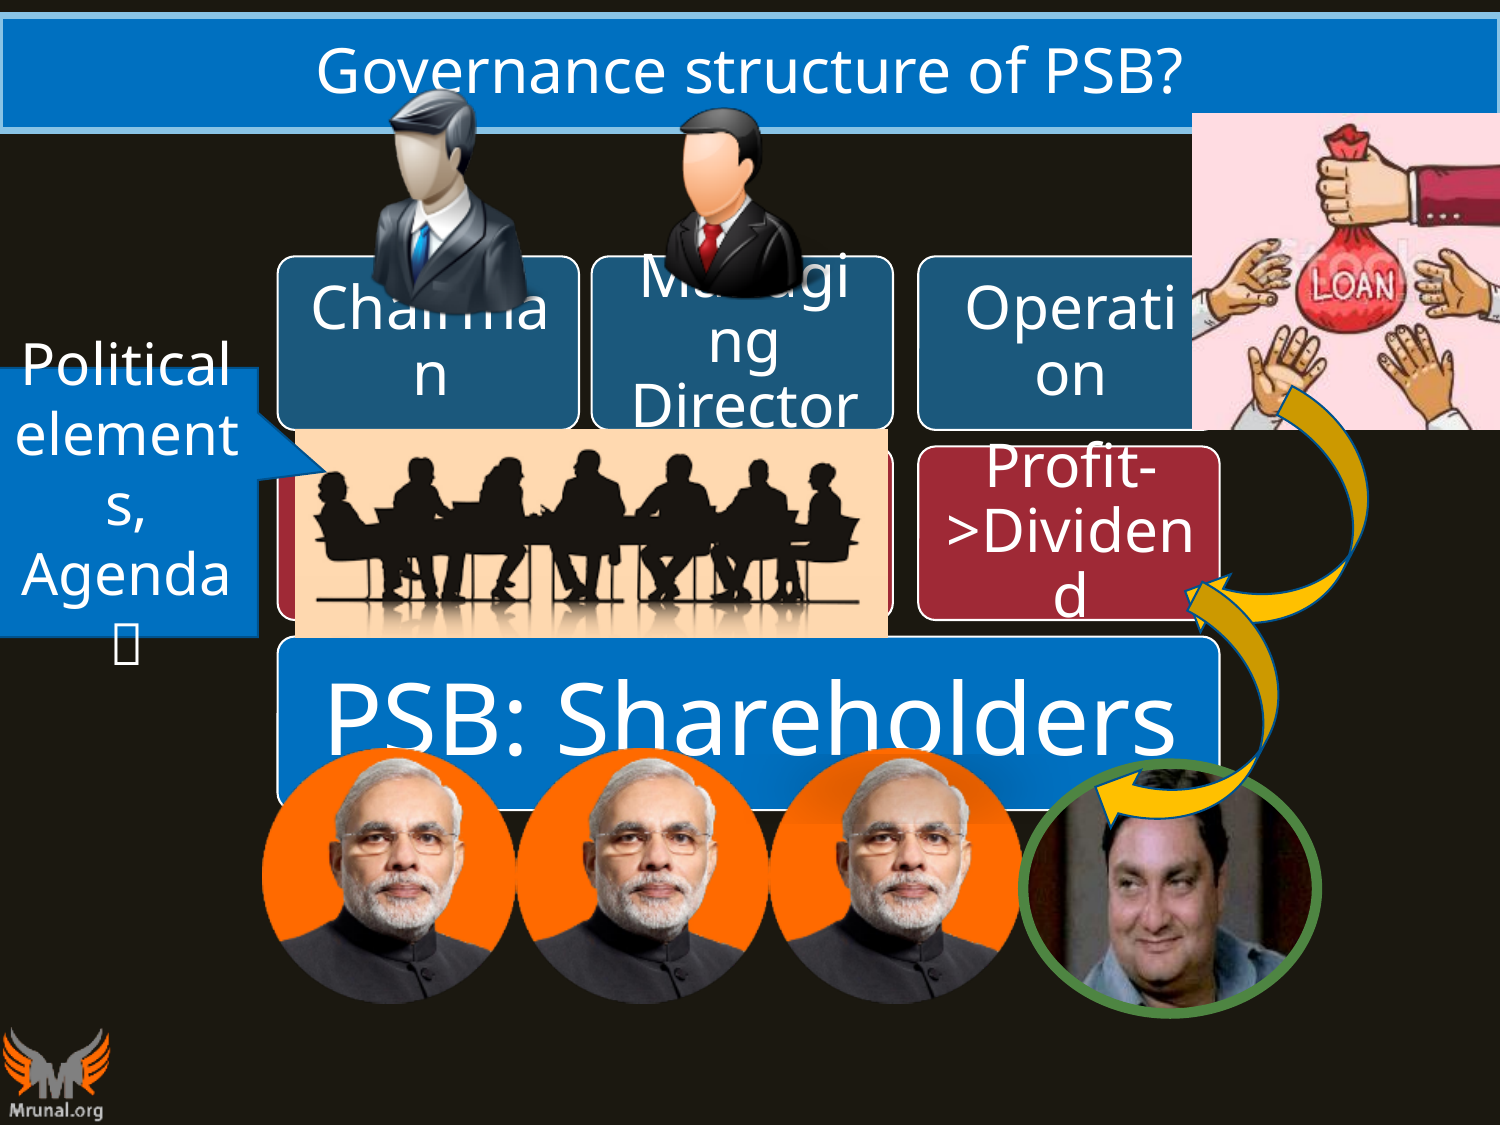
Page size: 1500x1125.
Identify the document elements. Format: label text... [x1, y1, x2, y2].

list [277, 255, 1220, 763]
text_box [1220, 591, 1280, 763]
picture [0, 1024, 114, 1125]
picture [652, 107, 846, 300]
picture [333, 88, 563, 319]
picture [1192, 113, 1500, 430]
title Governance structure of PSB? [0, 12, 1500, 134]
picture [262, 748, 1317, 1014]
picture [295, 429, 888, 638]
text_box Political elements, Agenda  [0, 366, 277, 639]
text_box [1220, 430, 1370, 624]
